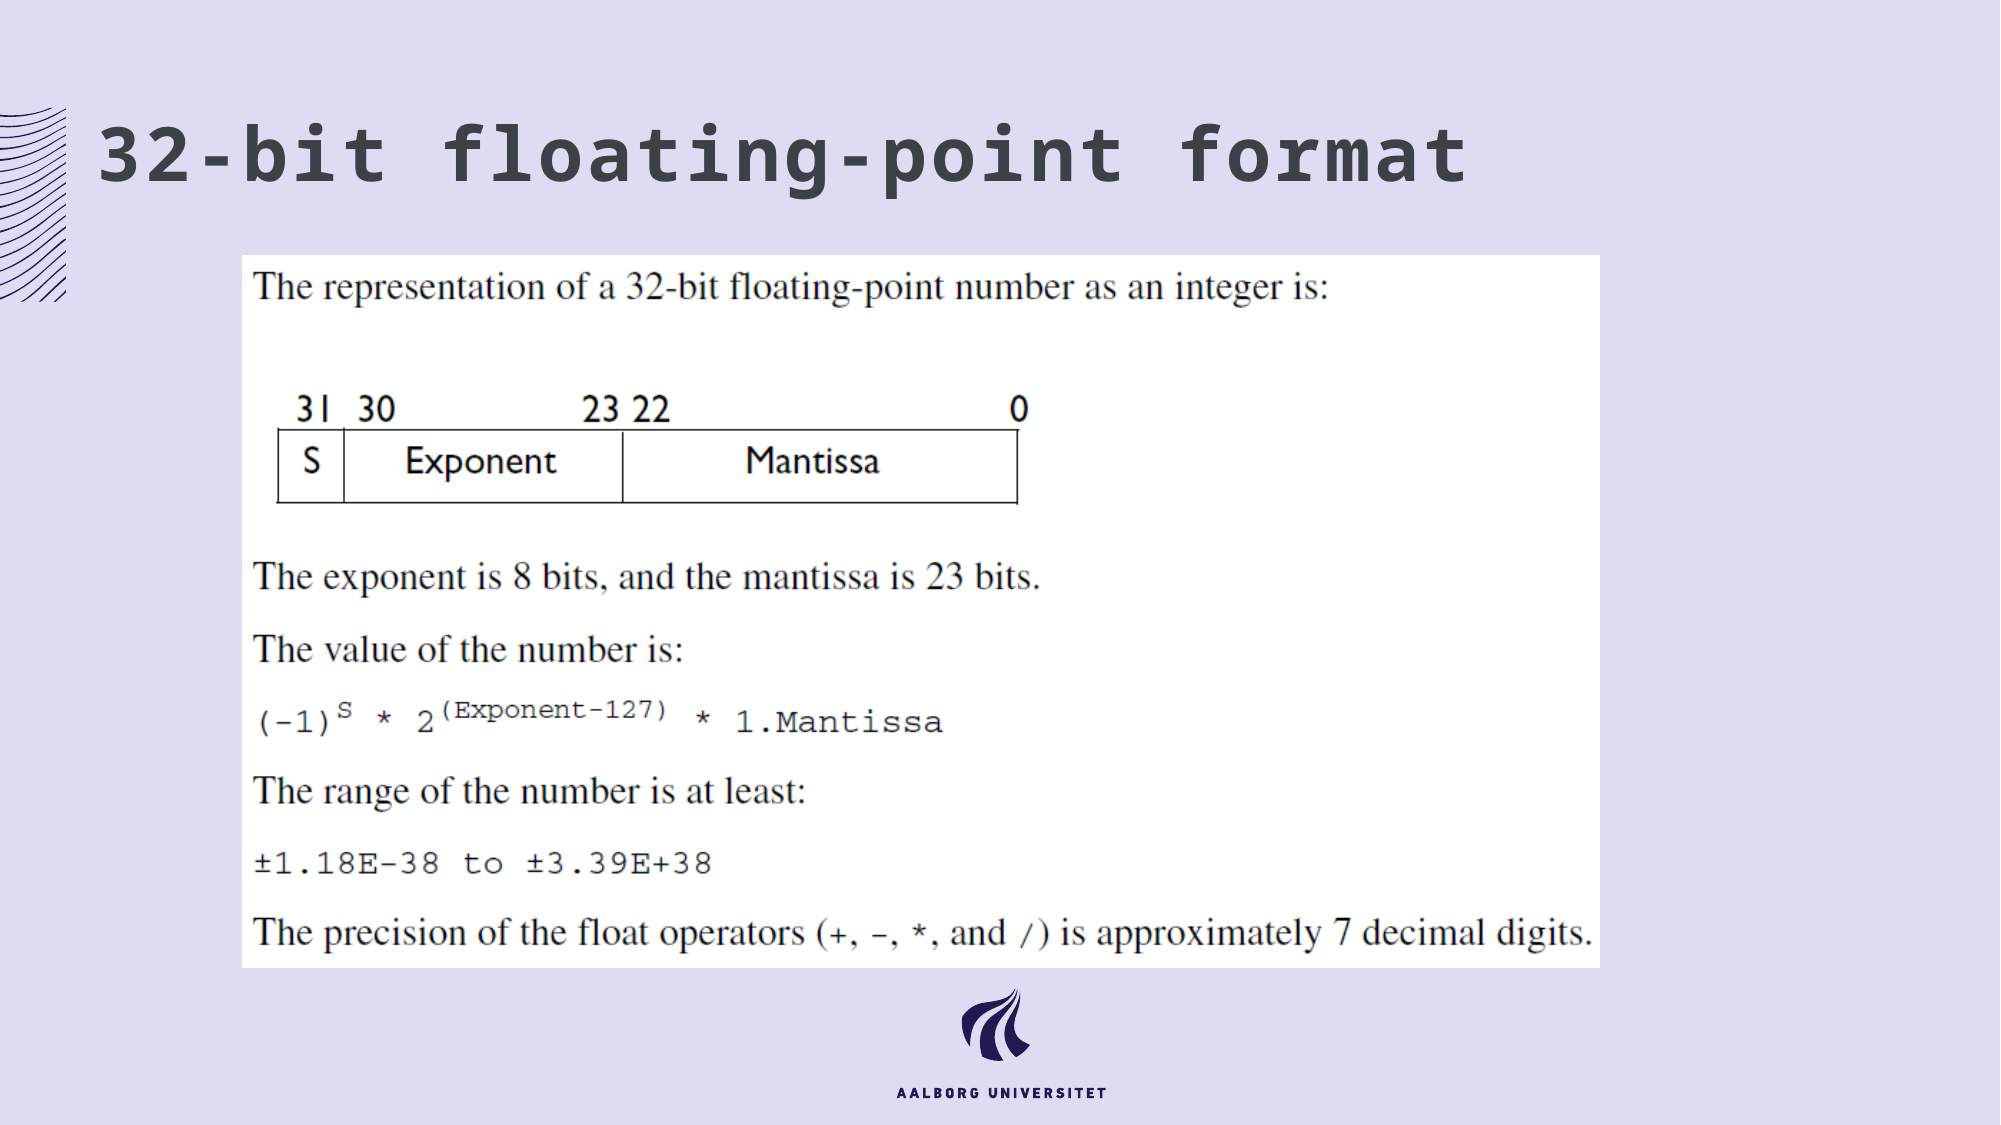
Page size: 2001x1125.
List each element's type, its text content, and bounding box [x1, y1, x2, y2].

title 32-bit floating-point format [96, 75, 1697, 303]
picture [242, 255, 1600, 968]
